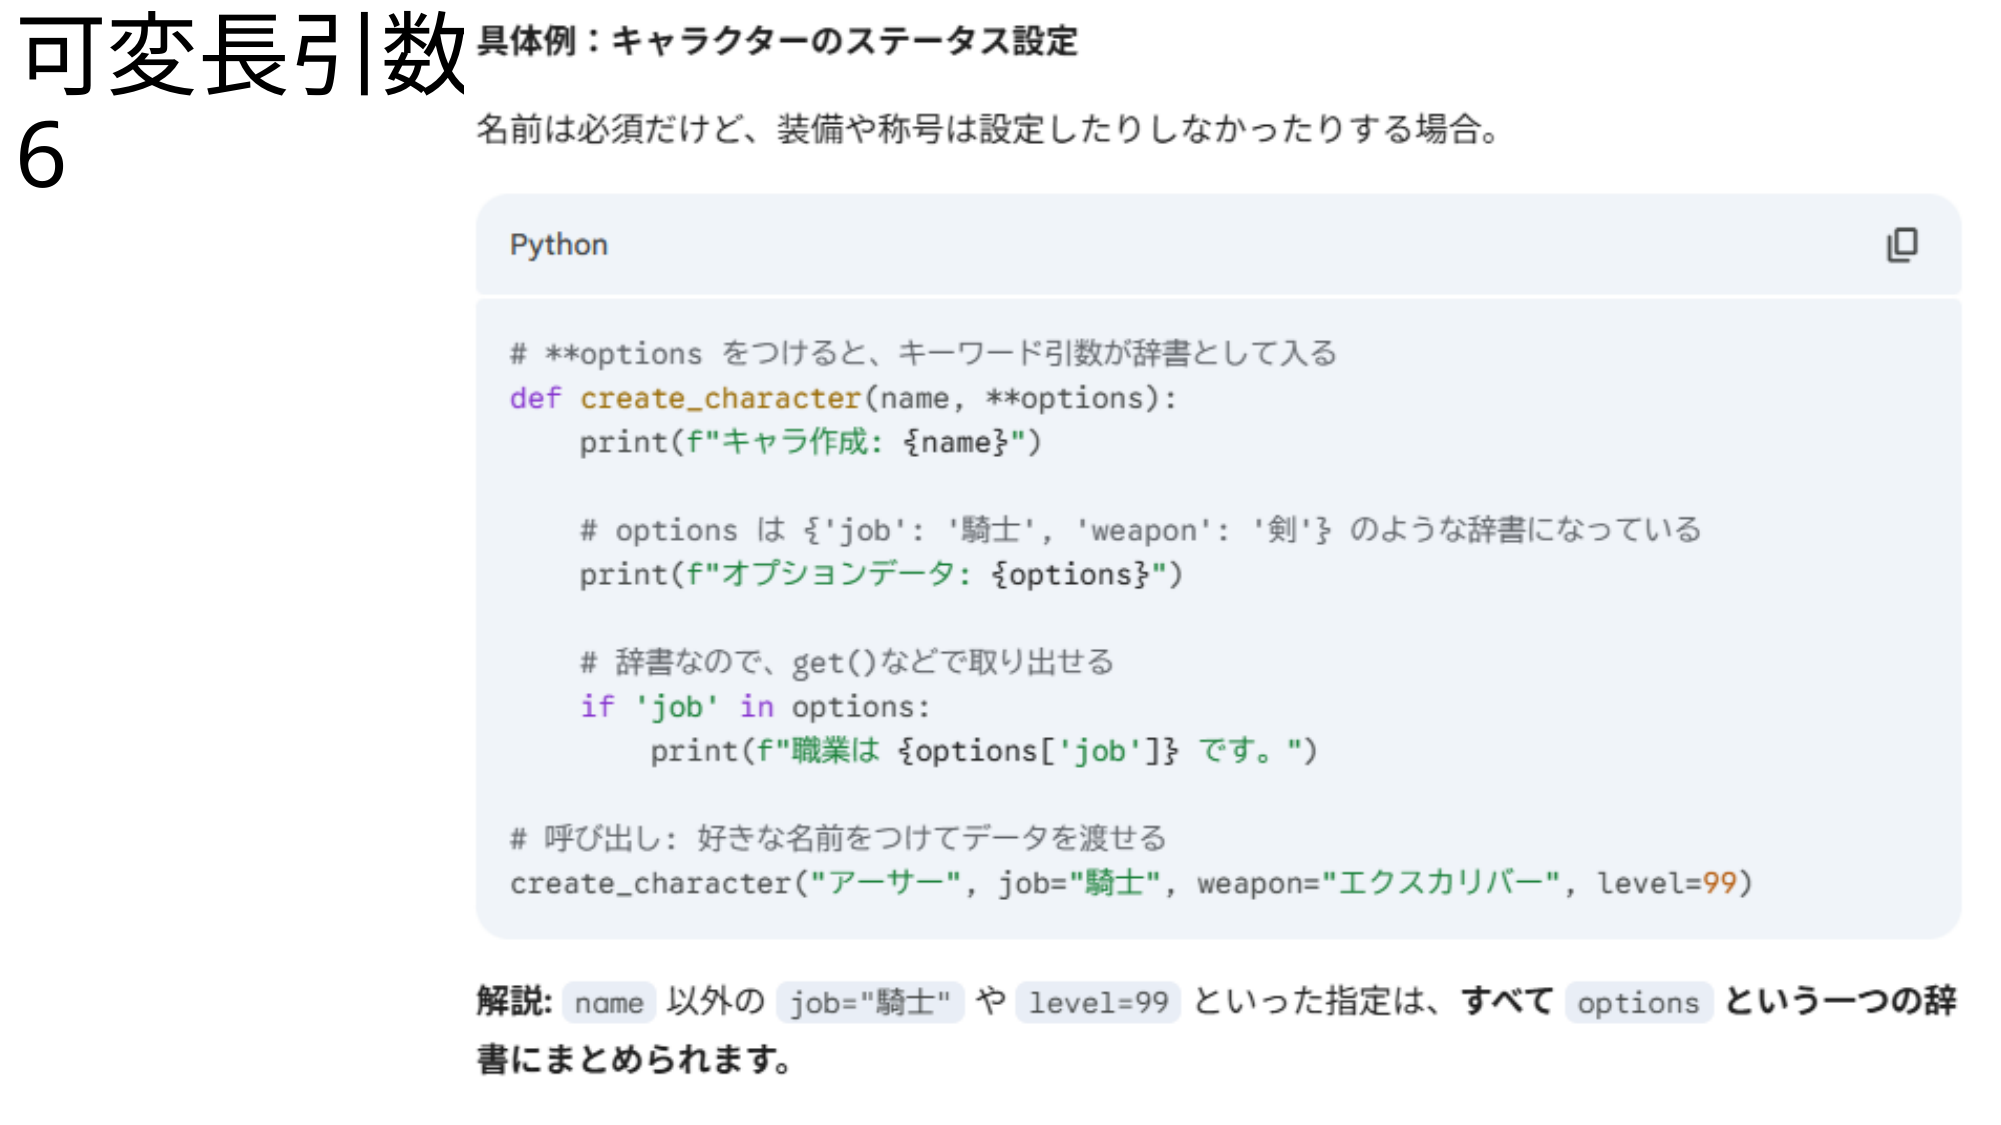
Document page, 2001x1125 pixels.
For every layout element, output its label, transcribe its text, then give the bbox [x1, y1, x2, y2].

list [464, 0, 1978, 1090]
title 可変長引数 6 [0, 0, 464, 218]
